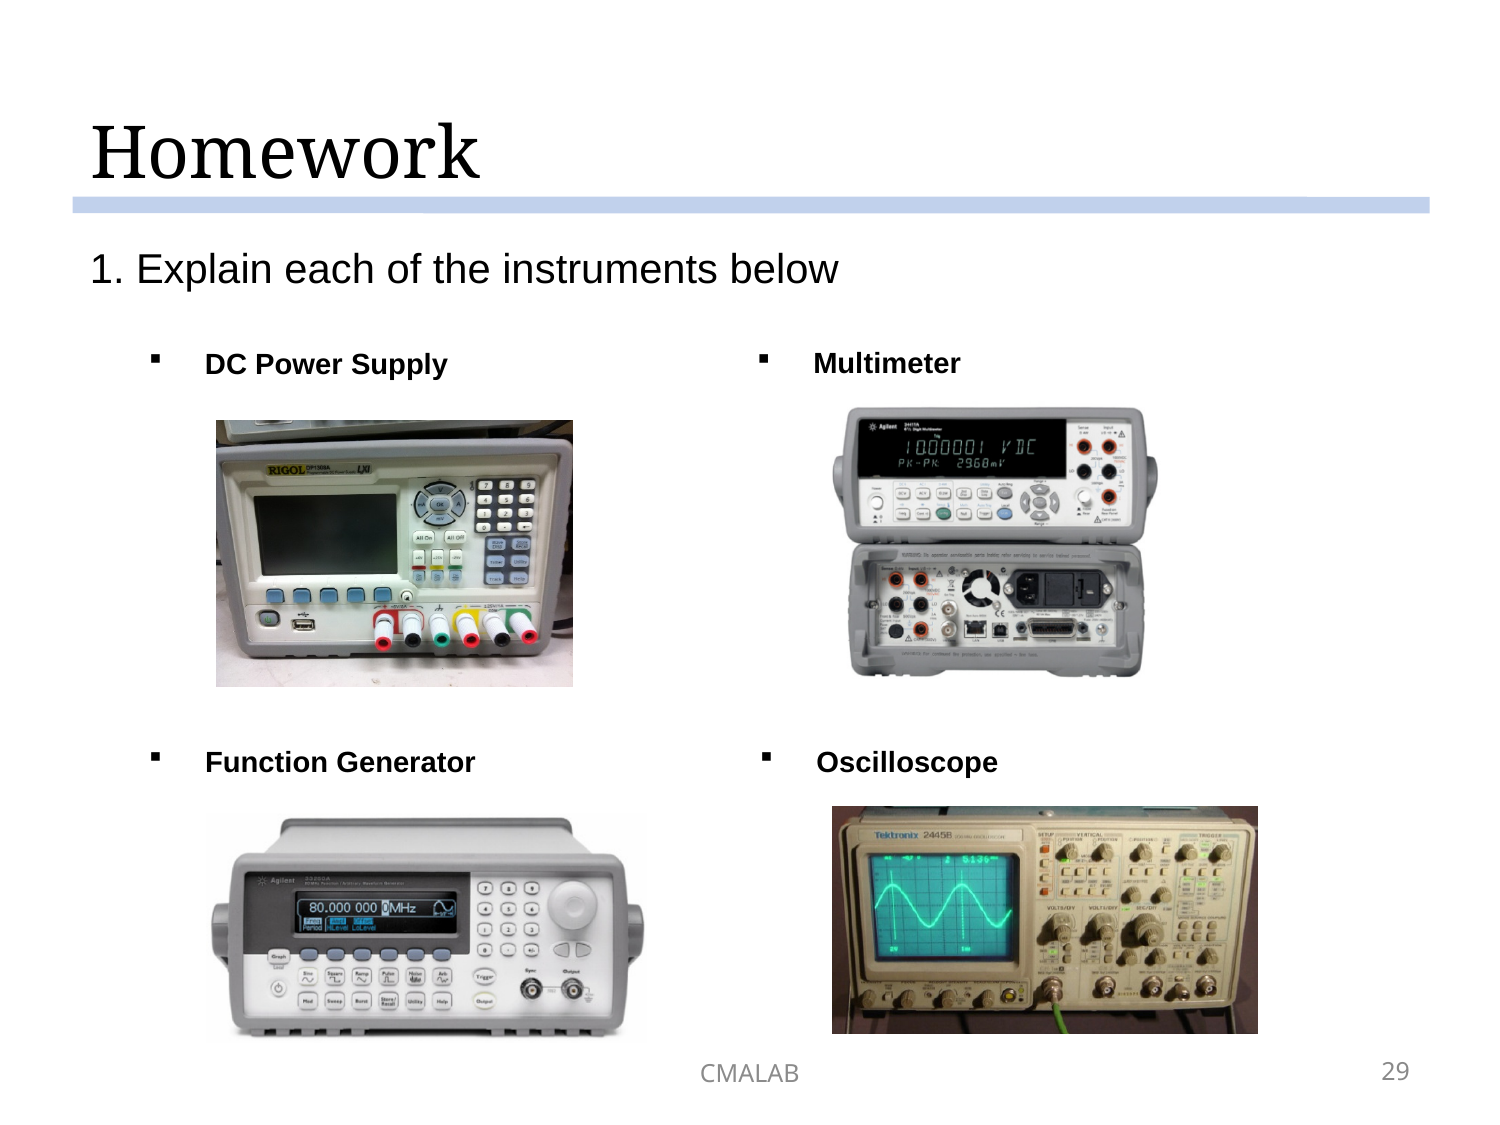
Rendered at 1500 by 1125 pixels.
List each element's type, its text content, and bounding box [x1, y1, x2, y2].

text_box 1. Explain each of the instruments below [74, 234, 1425, 308]
picture [825, 401, 1164, 681]
slide_number 29 [1074, 1042, 1425, 1103]
text_box Function Generator [134, 735, 745, 795]
picture [206, 809, 647, 1044]
picture [216, 420, 574, 687]
title Homework [75, 45, 1425, 211]
picture [831, 805, 1258, 1034]
text_box DC Power Supply [134, 338, 501, 398]
text_box Oscilloscope [745, 735, 1388, 807]
footer CMALAB [512, 1042, 988, 1103]
text_box Multimeter [742, 337, 1447, 408]
